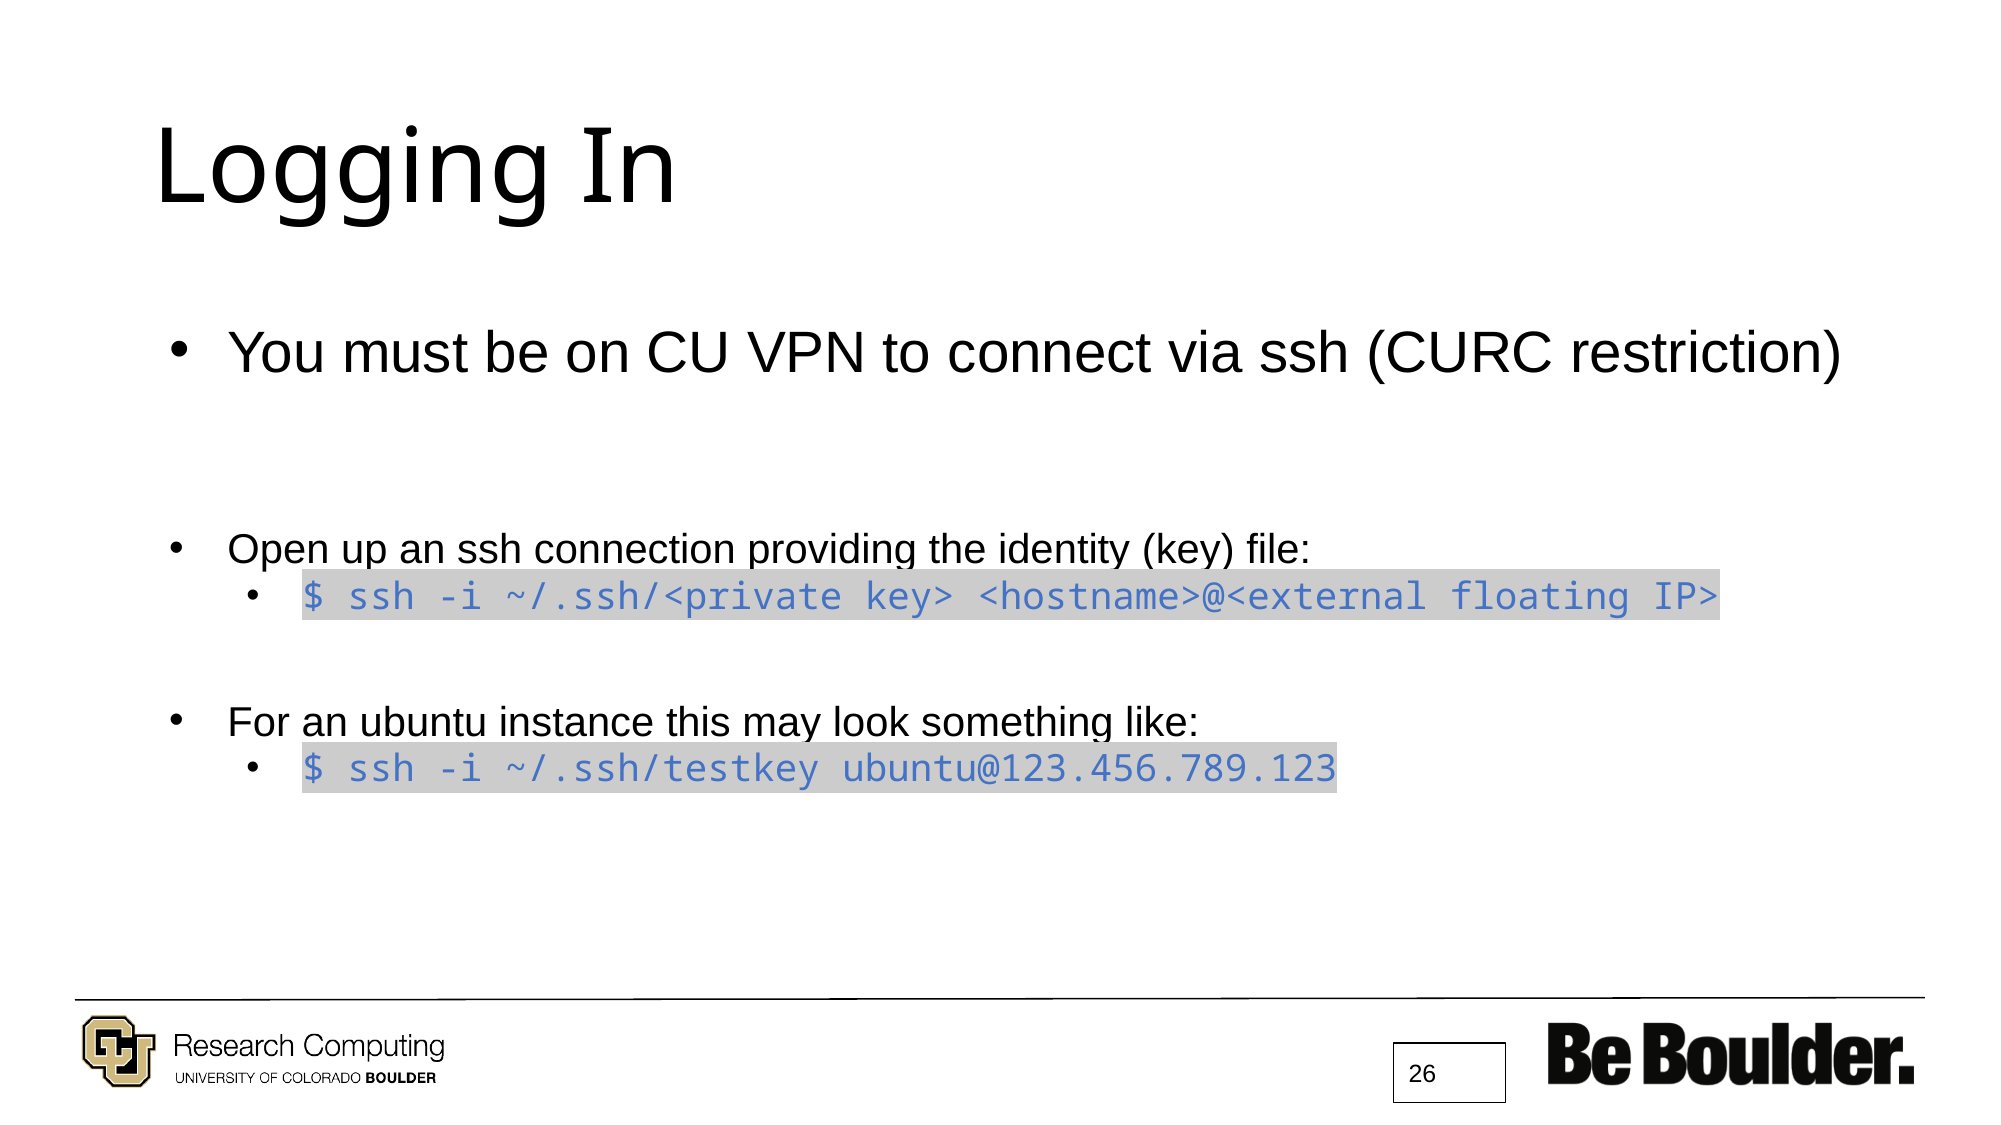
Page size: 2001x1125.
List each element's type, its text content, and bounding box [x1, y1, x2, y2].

slide_number ‹#› [1393, 1042, 1506, 1103]
picture [1524, 1015, 1938, 1088]
list You must be on CU VPN to connect via ssh (CURC restriction) Open up an ssh connection providing the identity (key) file: $ ssh -i ~/.ssh/<private key> <hostname>@<external floating IP> For an ubuntu instance this may look something like: $ ssh -i ~/.ssh/testkey ubuntu@123.456.789.123 [137, 296, 1885, 979]
title Logging In [137, 59, 1863, 278]
picture [81, 1015, 444, 1088]
